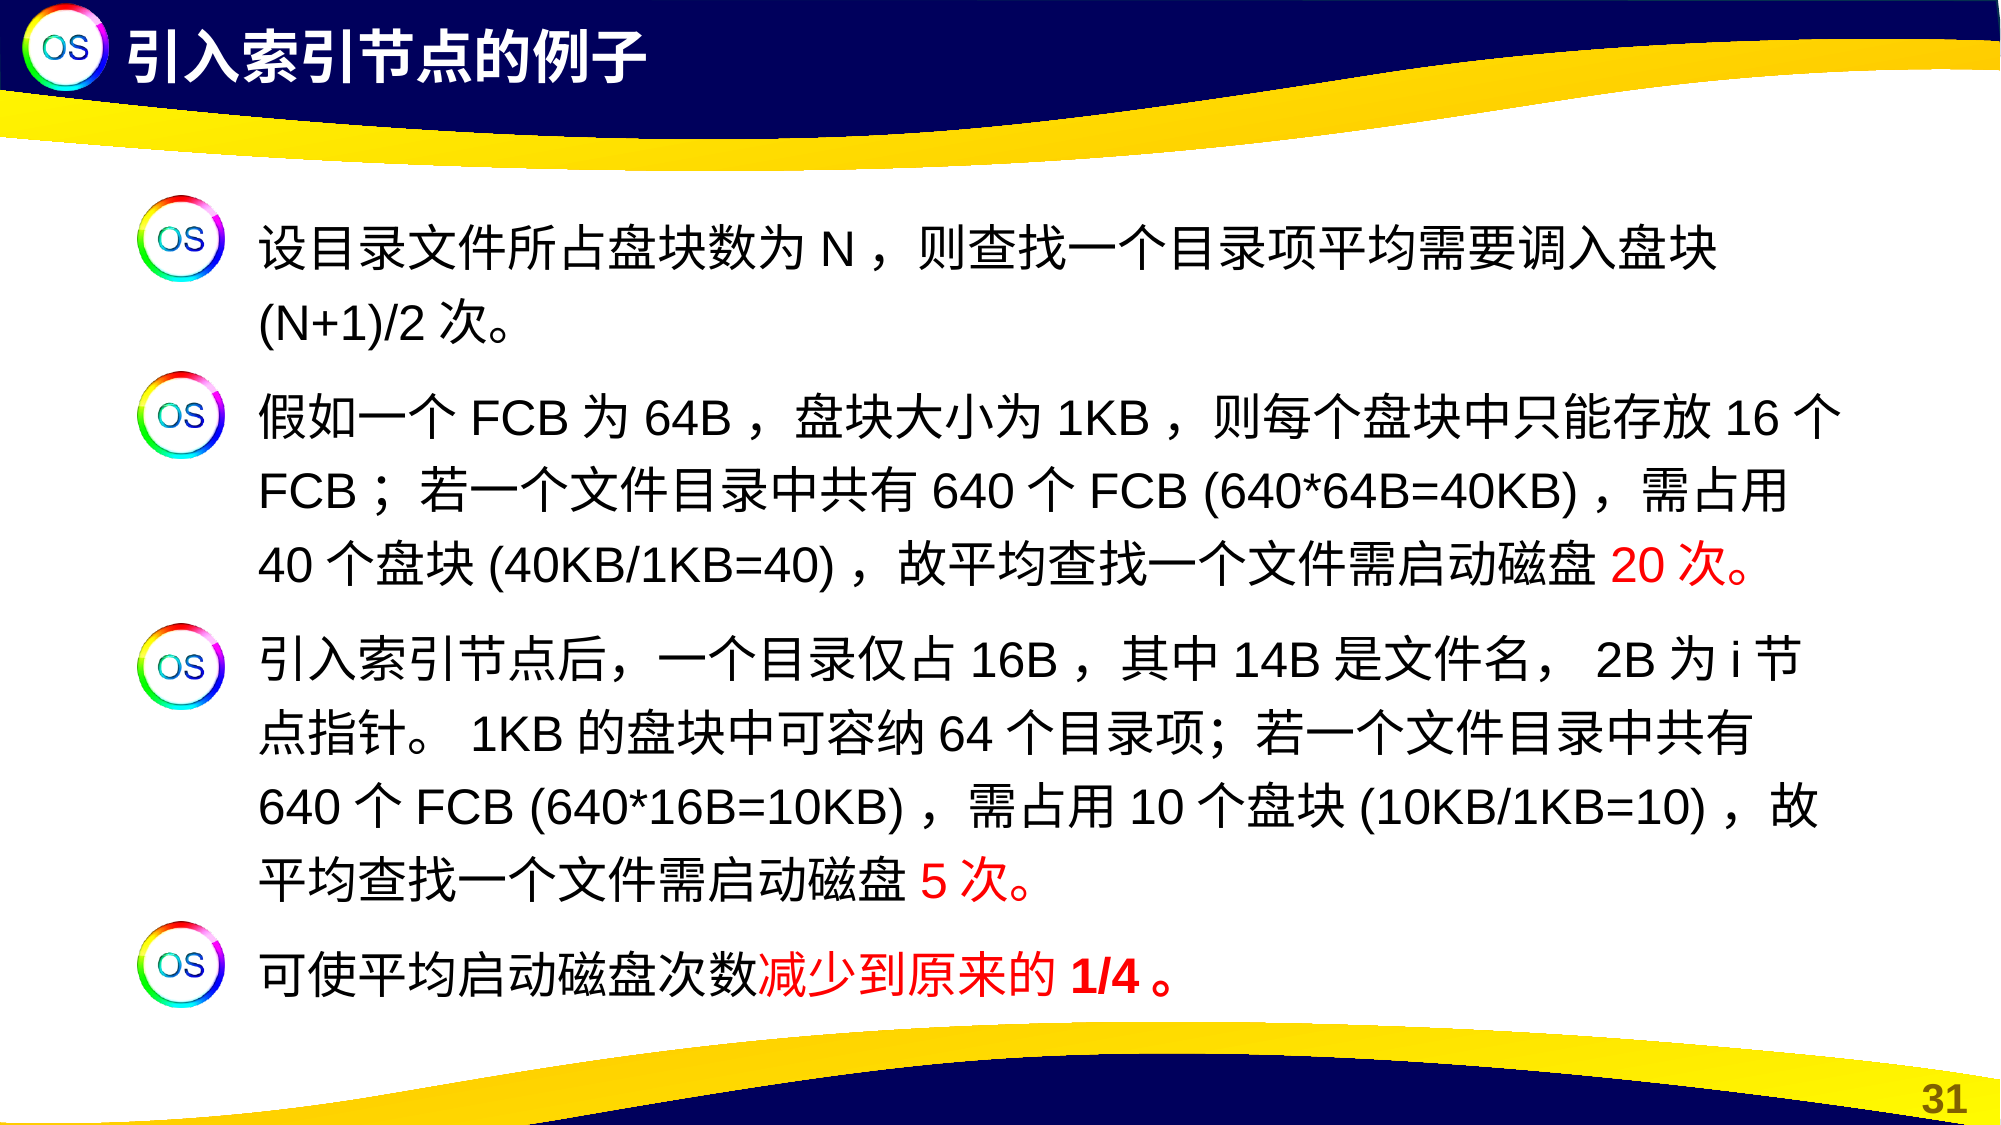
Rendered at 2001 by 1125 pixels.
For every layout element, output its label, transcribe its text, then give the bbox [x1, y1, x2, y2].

picture [137, 195, 225, 282]
picture [137, 921, 225, 1008]
picture [22, 3, 109, 91]
text_box 引入索引节点的例子 [109, 12, 1263, 98]
text_box 设目录文件所占盘块数为N，则查找一个目录项平均需要调入盘块(N+1)/2次。 假如一个FCB为64B，盘块大小为1KB，则每个盘块中只能存放16个FCB；若一个文件目录中共有640个FCB (640*64B=40KB)，需占用40个盘块(40KB/1KB=40)，故平均查找一个文件需启动磁盘20次。 引入索引节点后，一个目录仅占16B，其中14B是文件名，2B为i节点指针。1KB的盘块中可容纳64个目录项；若一个文件目录中共有640个FCB (640*16B=10KB)，需占用10个盘块(10KB/1KB=10)，故平均查找一个文件需启动磁盘5次。 可使平均启动磁盘次数减少到原来的1/4。 [243, 195, 1865, 962]
picture [137, 623, 225, 710]
picture [137, 371, 225, 459]
